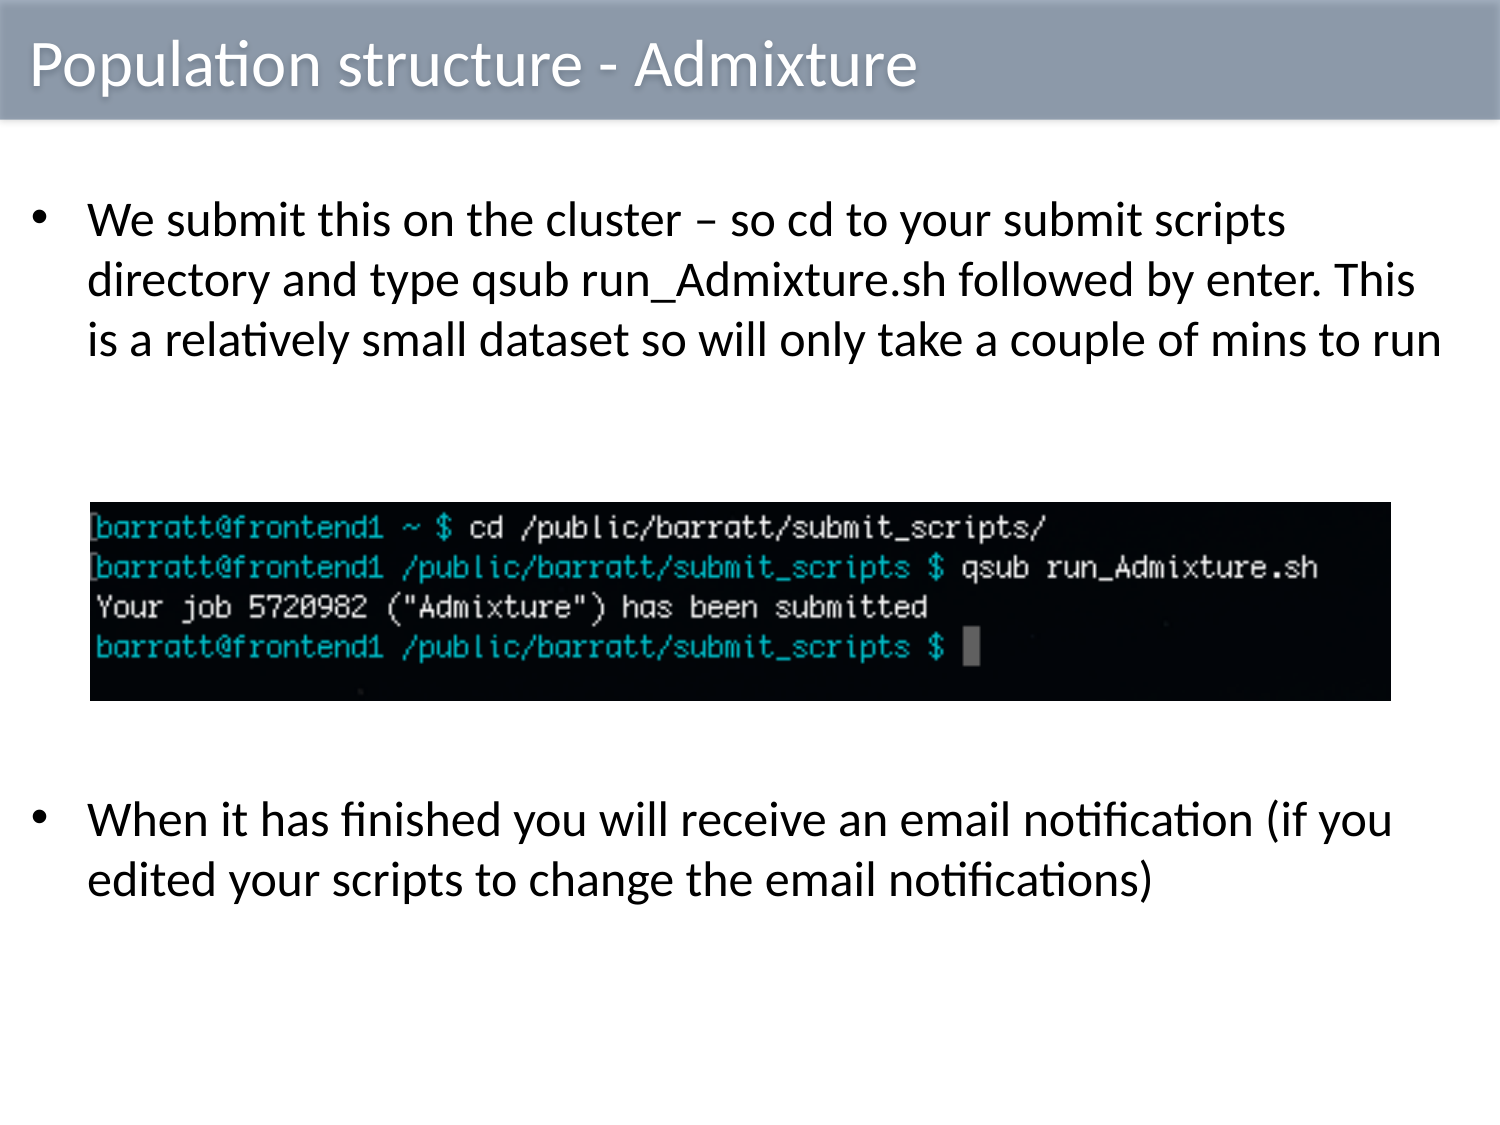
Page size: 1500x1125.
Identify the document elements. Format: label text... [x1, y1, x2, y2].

text_box We submit this on the cluster – so cd to your submit scripts directory and type qsub run_Admixture.sh followed by enter. This is a relatively small dataset so will only take a couple of mins to run When it has finished you will receive an email notification (if you edited your scripts to change the email notifications) [16, 178, 1459, 1125]
text_box Population structure - Admixture [0, 0, 1500, 120]
picture [90, 502, 1392, 701]
